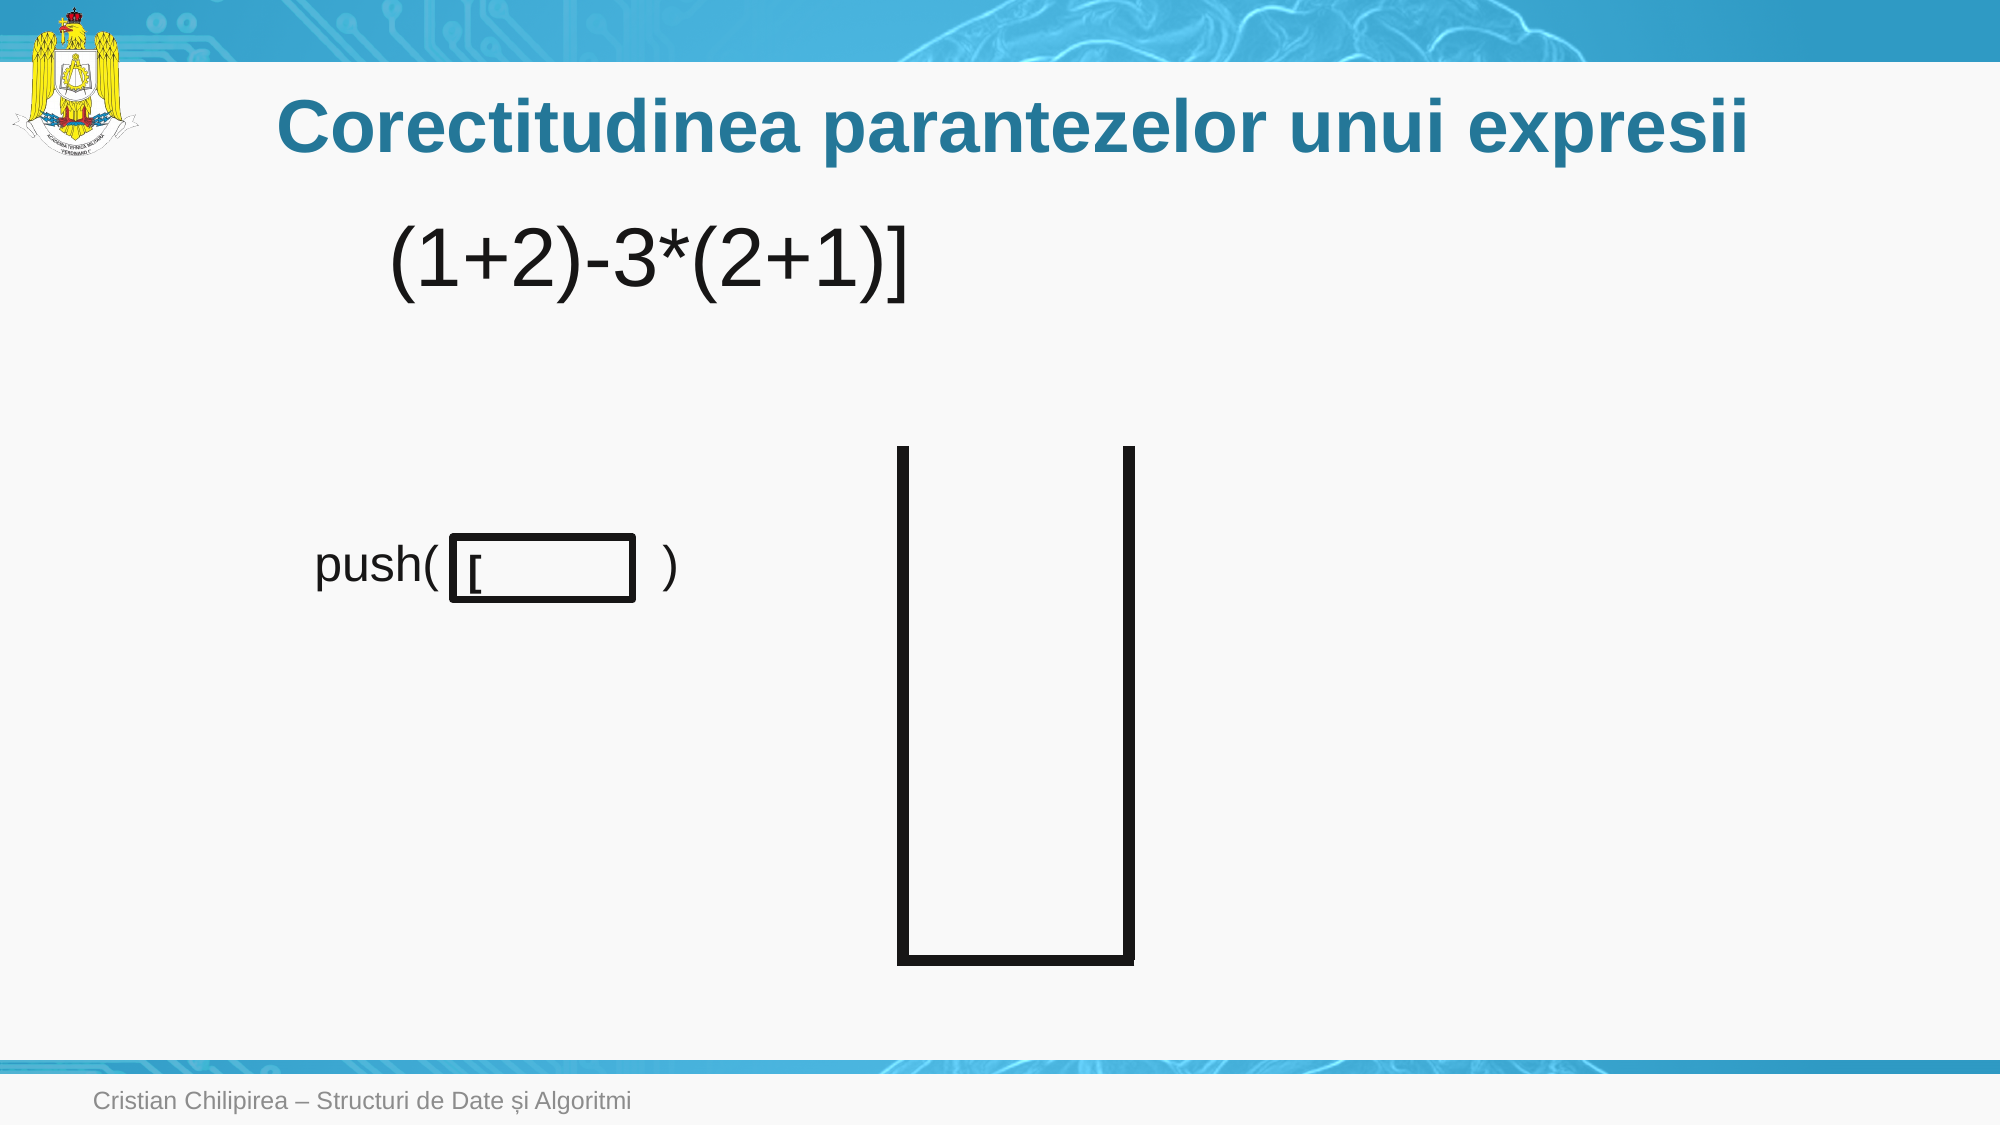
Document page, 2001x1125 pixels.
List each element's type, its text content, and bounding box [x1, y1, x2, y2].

text_box (1+2)-3*(2+1)] [373, 195, 926, 311]
text_box push( ) [299, 523, 696, 599]
footer Cristian Chilipirea – Structuri de Date și Algoritmi [77, 1073, 1338, 1125]
picture [0, 0, 2000, 156]
picture [0, 1060, 2000, 1074]
title Corectitudinea parantezelor unui expresii [150, 76, 1876, 180]
text_box [ [452, 537, 633, 600]
